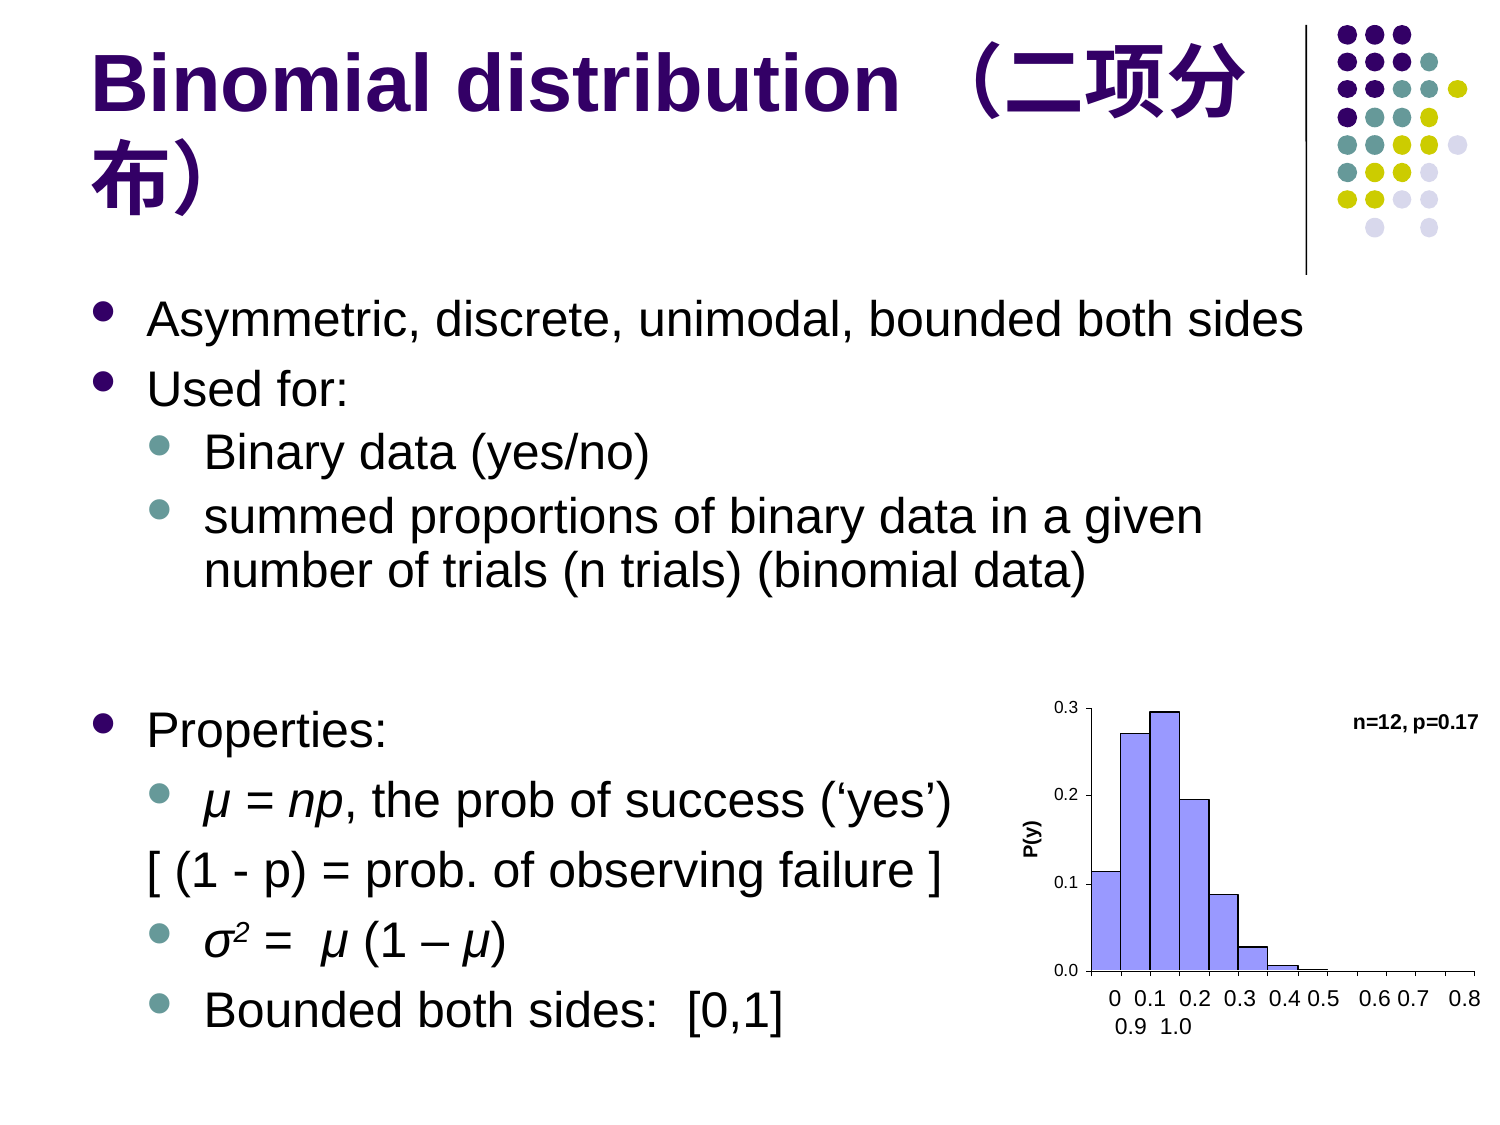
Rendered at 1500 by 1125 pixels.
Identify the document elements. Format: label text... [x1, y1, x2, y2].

list Asymmetric, discrete, unimodal, bounded both sides Used for: Binary data (yes/no) summed proportions of binary data in a given number of trials (n trials) (binomial data) Properties: μ = np, the prob of success (‘yes’) [ (1 - p) = prob. of observing failure ] σ2 = μ (1 – μ) Bounded both sides: [0,1] [75, 278, 1398, 965]
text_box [999, 675, 1500, 1066]
title Binomial distribution（二项分布） [75, 20, 1313, 233]
